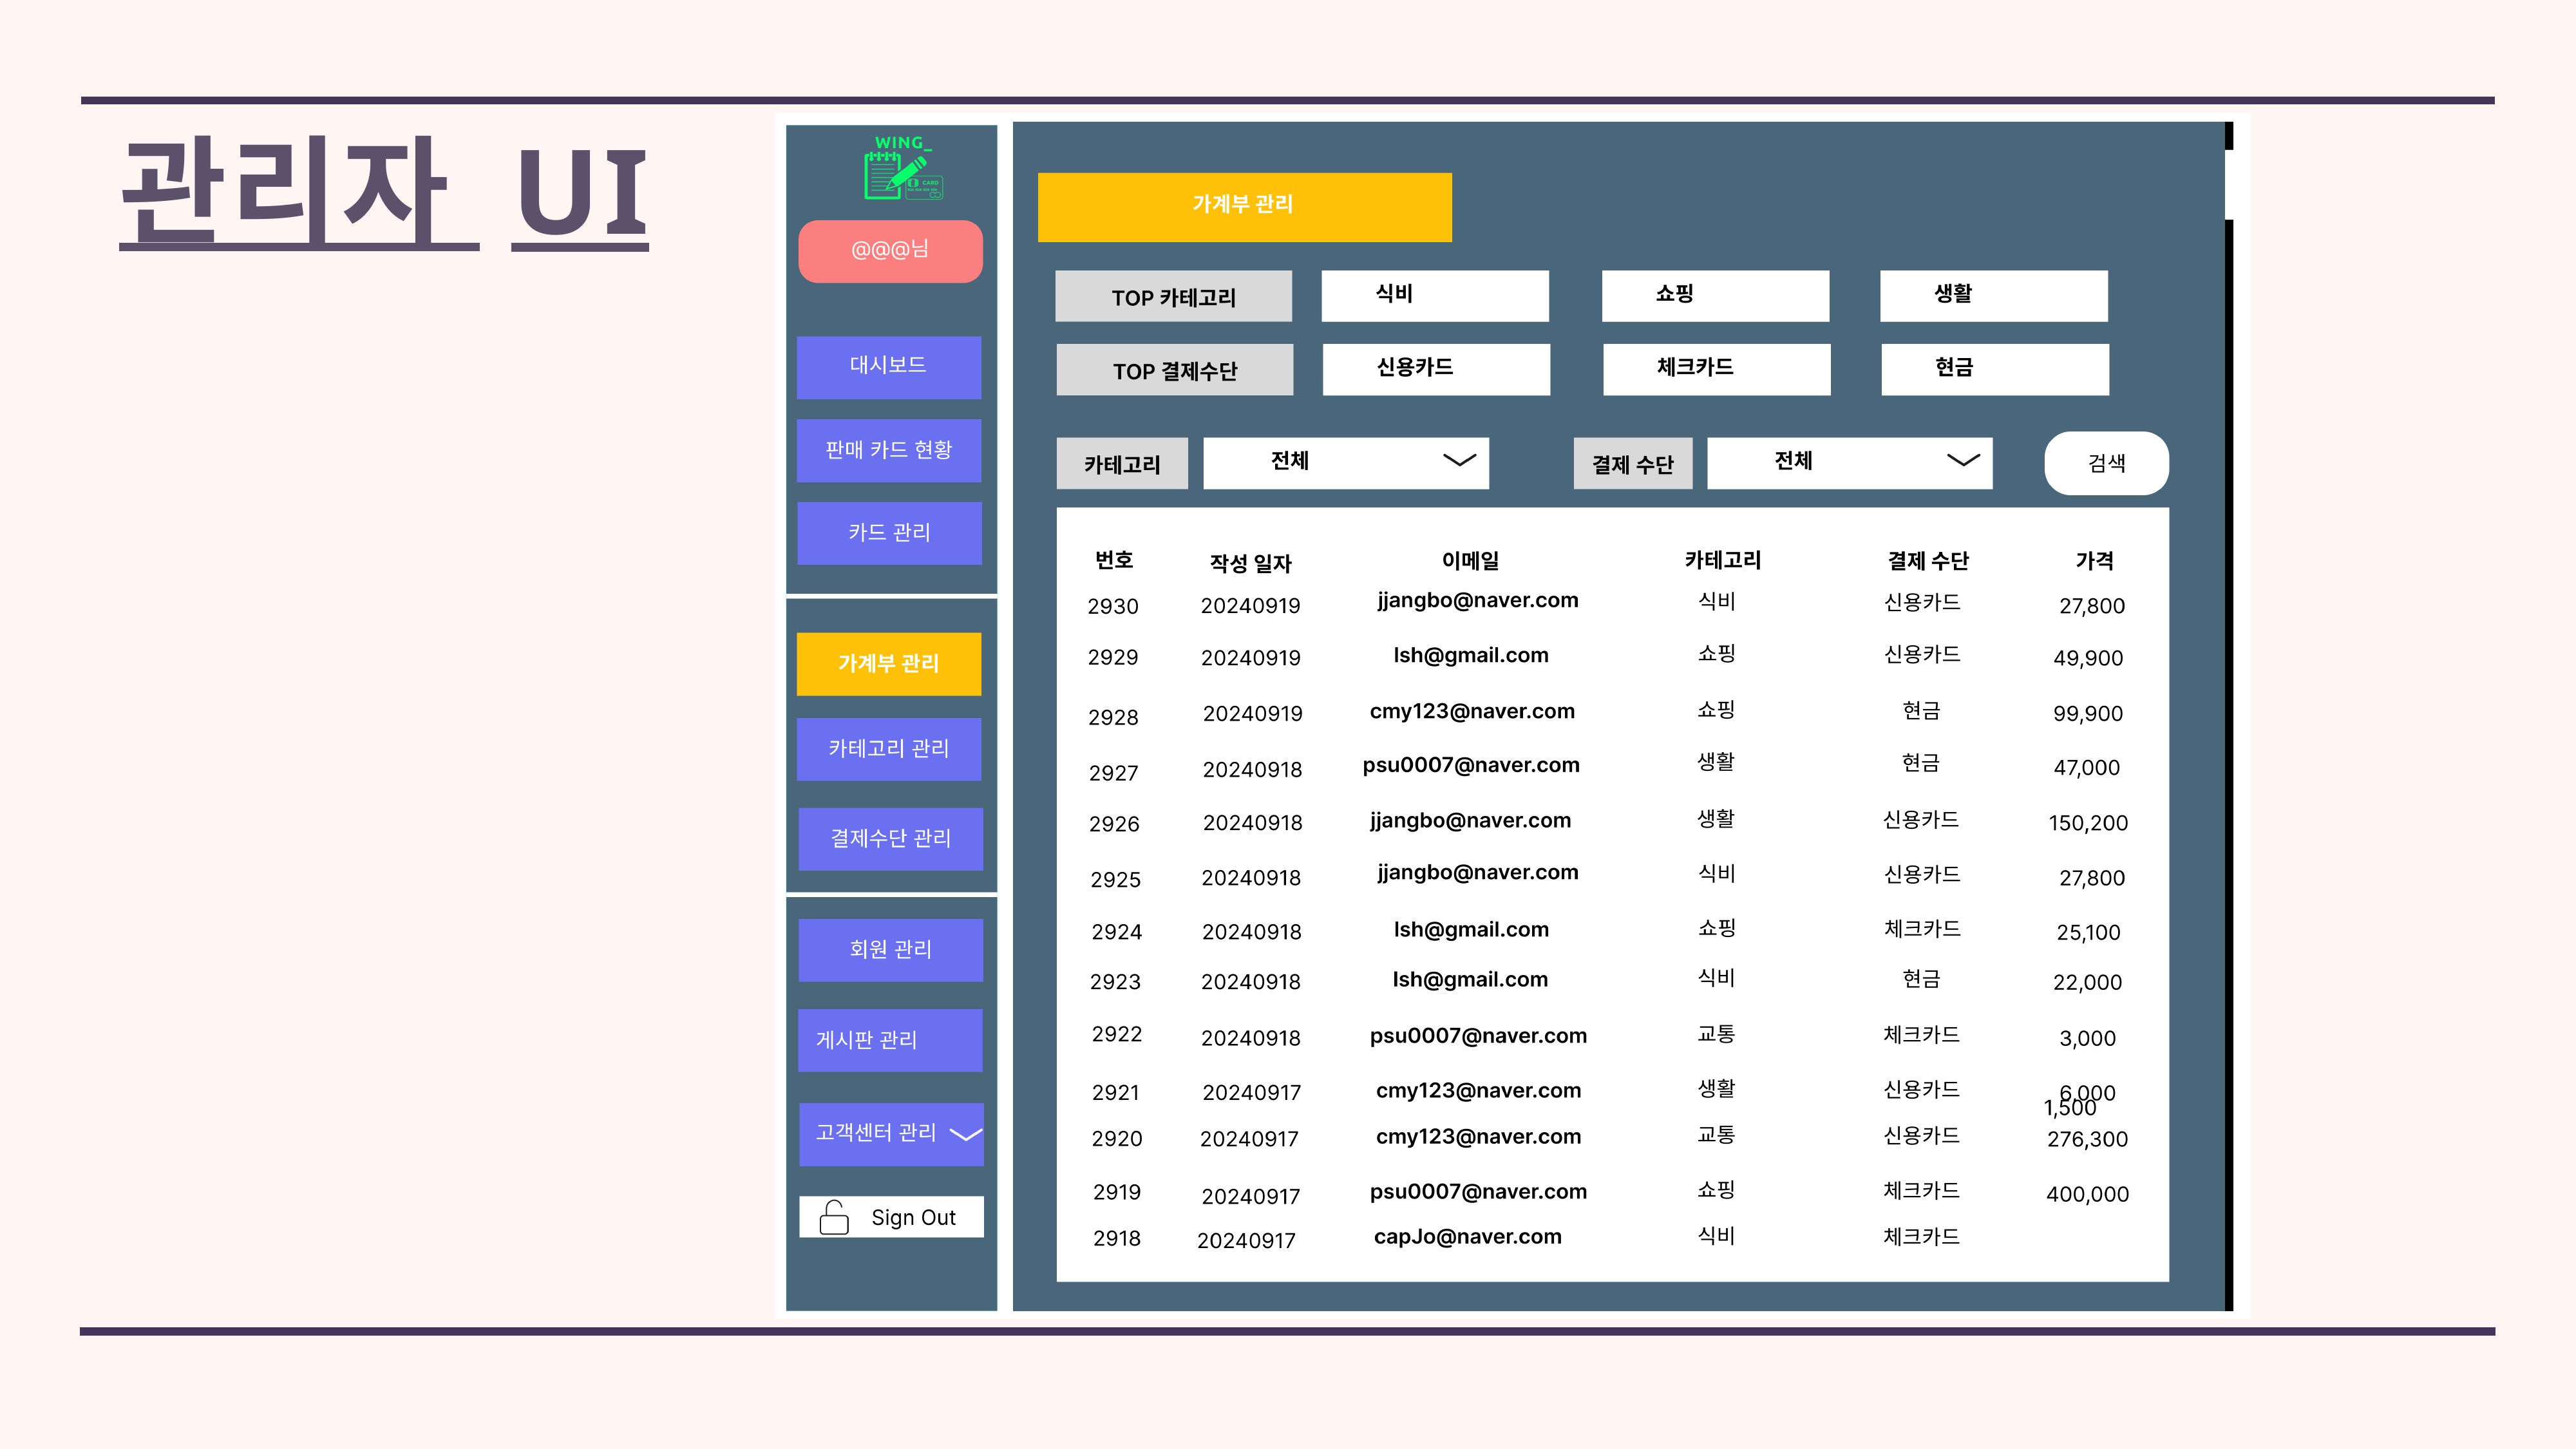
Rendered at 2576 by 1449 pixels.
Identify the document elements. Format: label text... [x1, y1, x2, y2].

title 관리자 UI [113, 127, 775, 303]
picture [775, 113, 2251, 1320]
